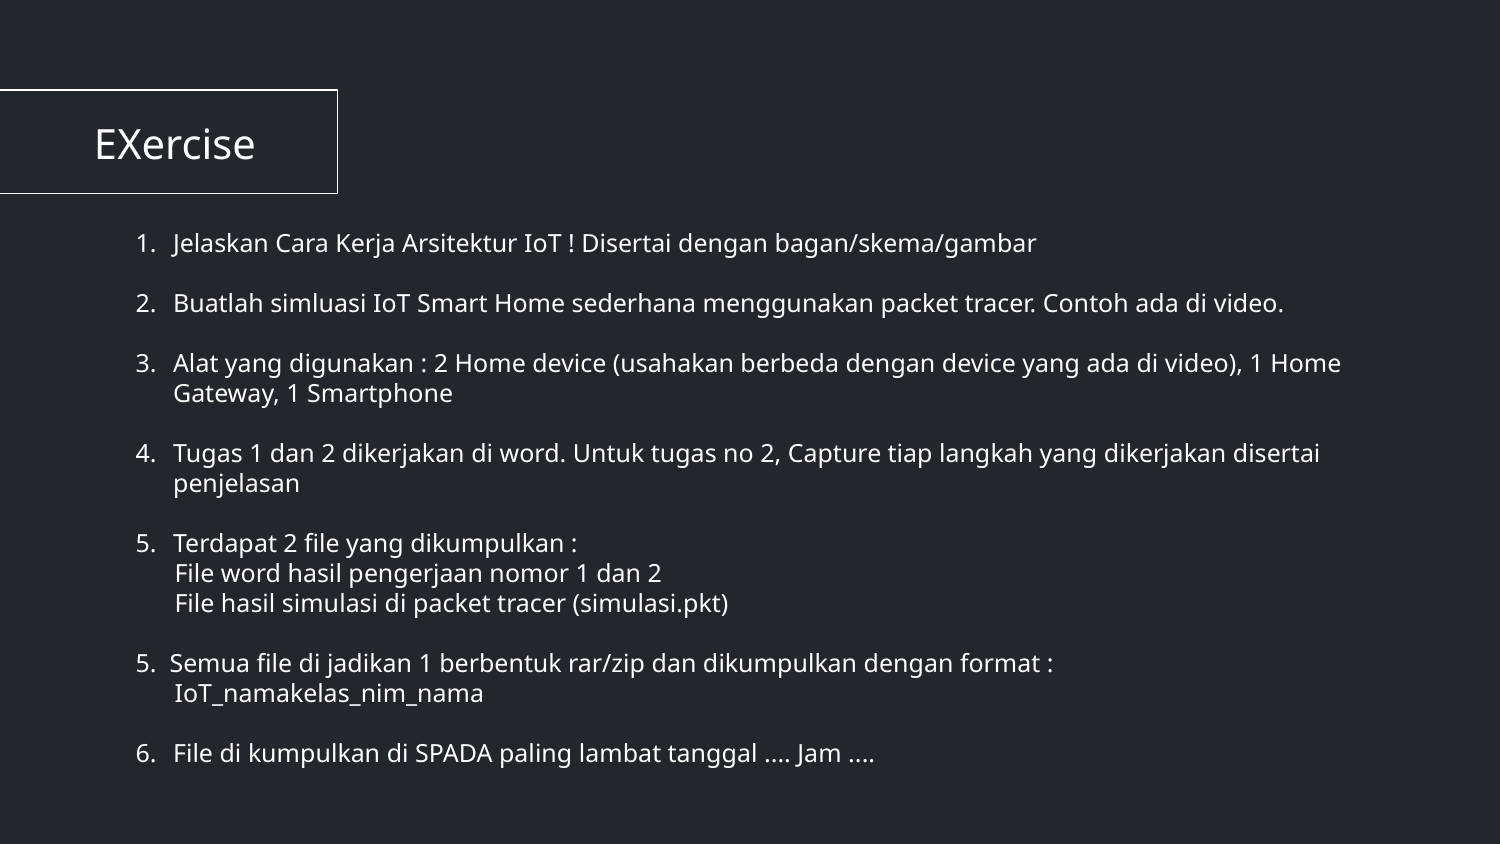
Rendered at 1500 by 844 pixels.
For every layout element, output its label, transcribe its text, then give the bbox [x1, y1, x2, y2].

text_box Jelaskan Cara Kerja Arsitektur IoT ! Disertai dengan bagan/skema/gambar Buatlah simluasi IoT Smart Home sederhana menggunakan packet tracer. Contoh ada di video. Alat yang digunakan : 2 Home device (usahakan berbeda dengan device yang ada di video), 1 Home Gateway, 1 Smartphone Tugas 1 dan 2 dikerjakan di word. Untuk tugas no 2, Capture tiap langkah yang dikerjakan disertai penjelasan Terdapat 2 file yang dikumpulkan : File word hasil pengerjaan nomor 1 dan 2 File hasil simulasi di packet tracer (simulasi.pkt) 5. Semua file di jadikan 1 berbentuk rar/zip dan dikumpulkan dengan format : IoT_namakelas_nim_nama File di kumpulkan di SPADA paling lambat tanggal .... Jam .... [120, 220, 1456, 805]
title EXercise [78, 65, 299, 221]
